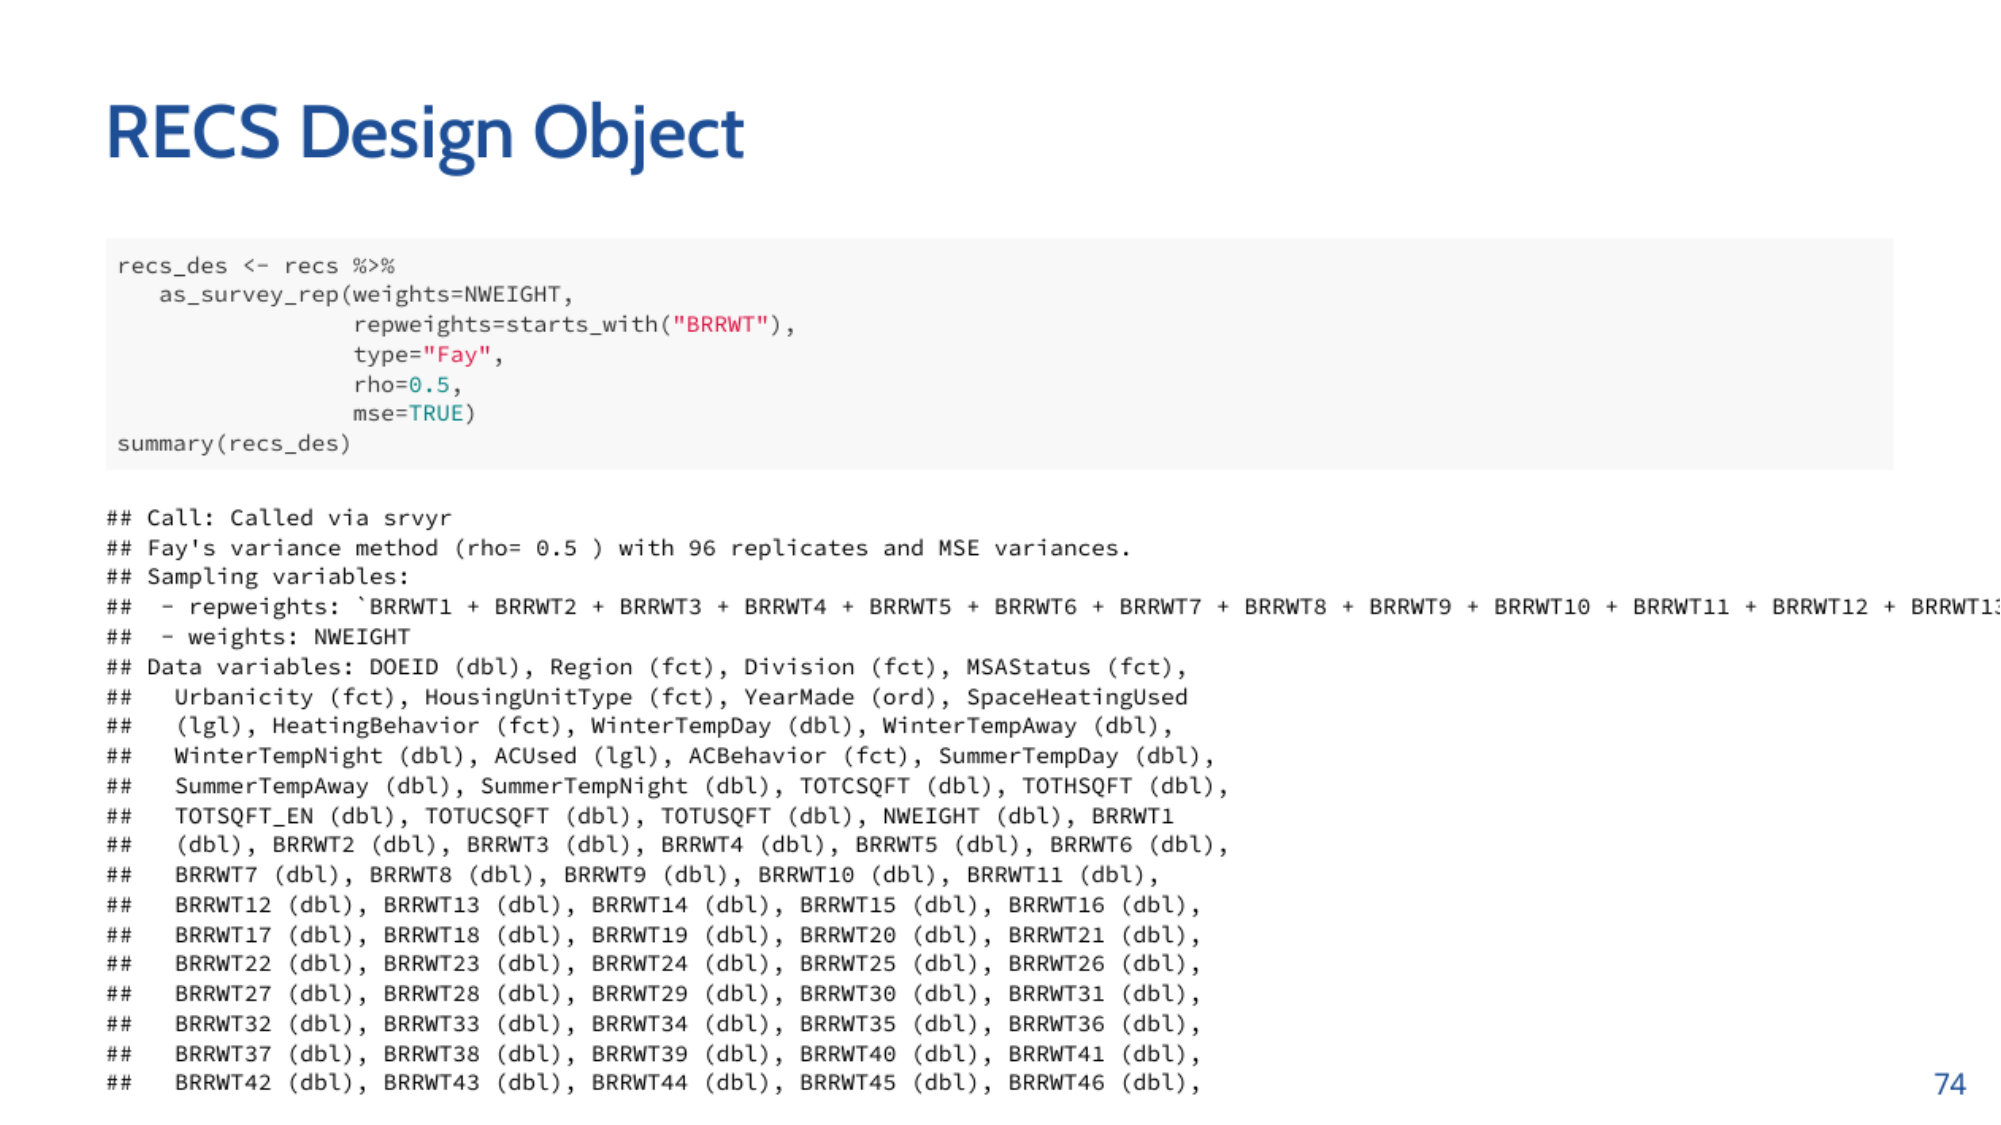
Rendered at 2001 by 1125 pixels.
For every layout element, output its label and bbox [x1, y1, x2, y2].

list [0, 0, 2000, 1125]
